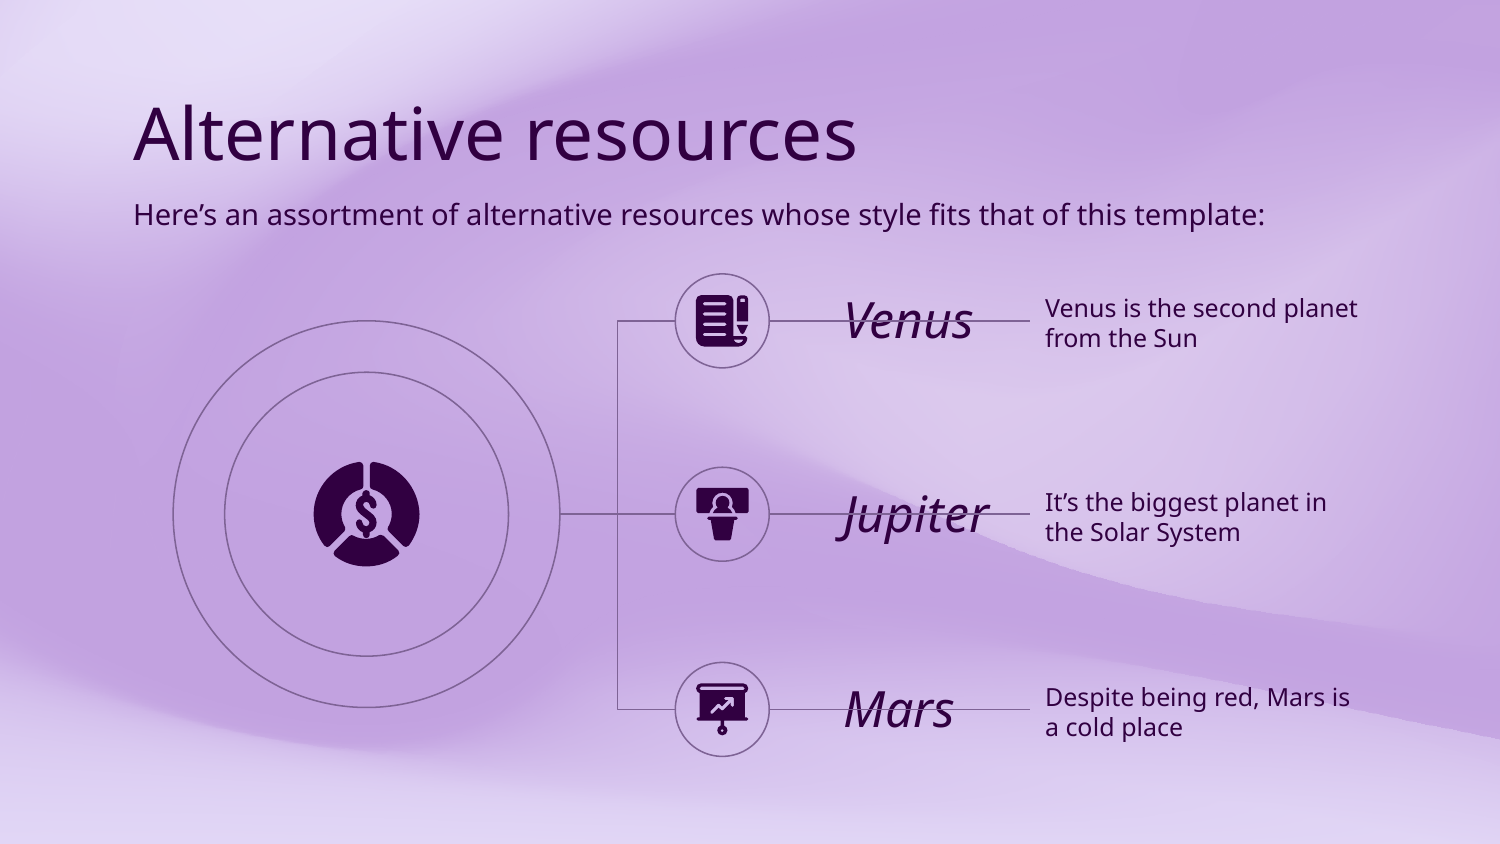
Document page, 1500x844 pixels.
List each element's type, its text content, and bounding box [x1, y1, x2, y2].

text_box [696, 683, 749, 736]
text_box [695, 294, 749, 347]
text_box Venus [828, 273, 1030, 320]
picture [0, 0, 1500, 844]
text_box [224, 372, 509, 657]
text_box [696, 487, 750, 541]
text_box [675, 273, 770, 368]
text_box Jupiter [828, 467, 1030, 513]
text_box Venus is the second planet from the Sun [1030, 273, 1382, 368]
text_box Mars [828, 662, 1030, 709]
title Alternative resources [118, 72, 1382, 167]
text_box Despite being red, Mars is a cold place [1030, 662, 1382, 757]
text_box It’s the biggest planet in the Solar System [1030, 467, 1382, 561]
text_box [559, 513, 676, 710]
text_box [173, 320, 554, 708]
text_box [675, 662, 770, 757]
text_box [313, 461, 420, 567]
subtitle Here’s an assortment of alternative resources whose style fits that of this template: [118, 181, 1382, 251]
text_box [680, 467, 770, 562]
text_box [559, 320, 676, 512]
text_box Jupiter [828, 515, 1031, 562]
text_box Mars [828, 710, 1030, 757]
text_box Venus [828, 322, 1030, 368]
